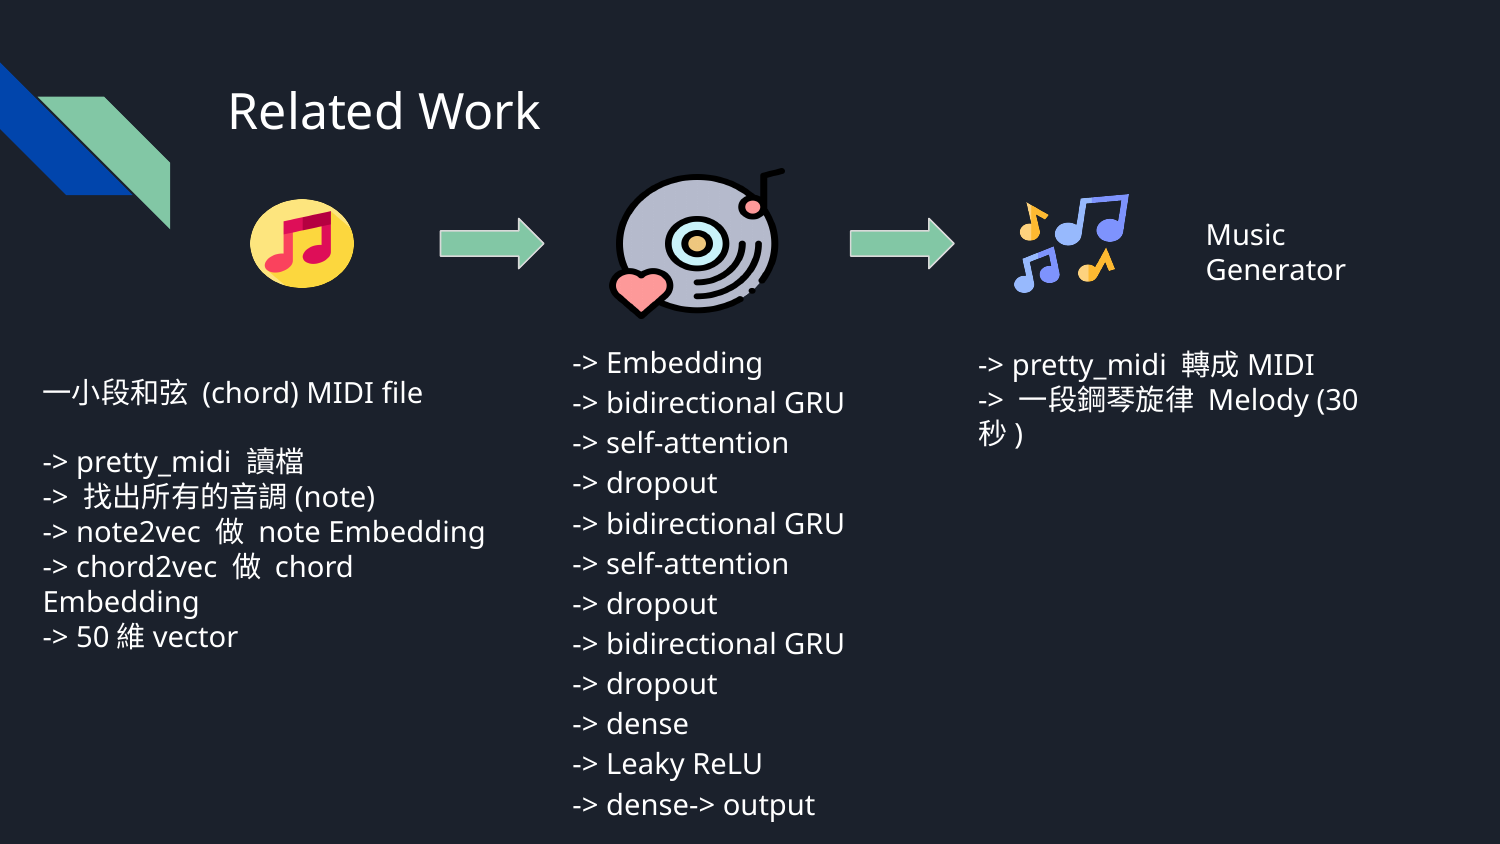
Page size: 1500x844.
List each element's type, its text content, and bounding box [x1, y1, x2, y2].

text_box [250, 168, 1130, 319]
text_box -> pretty_midi 轉成MIDI -> 一段鋼琴旋律 Melody (30秒) [963, 329, 1421, 468]
text_box Music Generator [1190, 201, 1446, 286]
text_box -> Embedding -> bidirectional GRU -> self-attention -> dropout -> bidirectional GRU -> self-attention -> dropout -> bidirectional GRU -> dropout -> dense -> Leaky ReLU -> dense-> output [557, 329, 910, 834]
text_box 一小段和弦 (chord) MIDI file -> pretty_midi 讀檔 -> 找出所有的音調(note) -> note2vec 做 note Embedding -> chord2vec 做 chord Embedding -> 50維vector [27, 358, 532, 652]
title Related Work [212, 64, 1368, 215]
